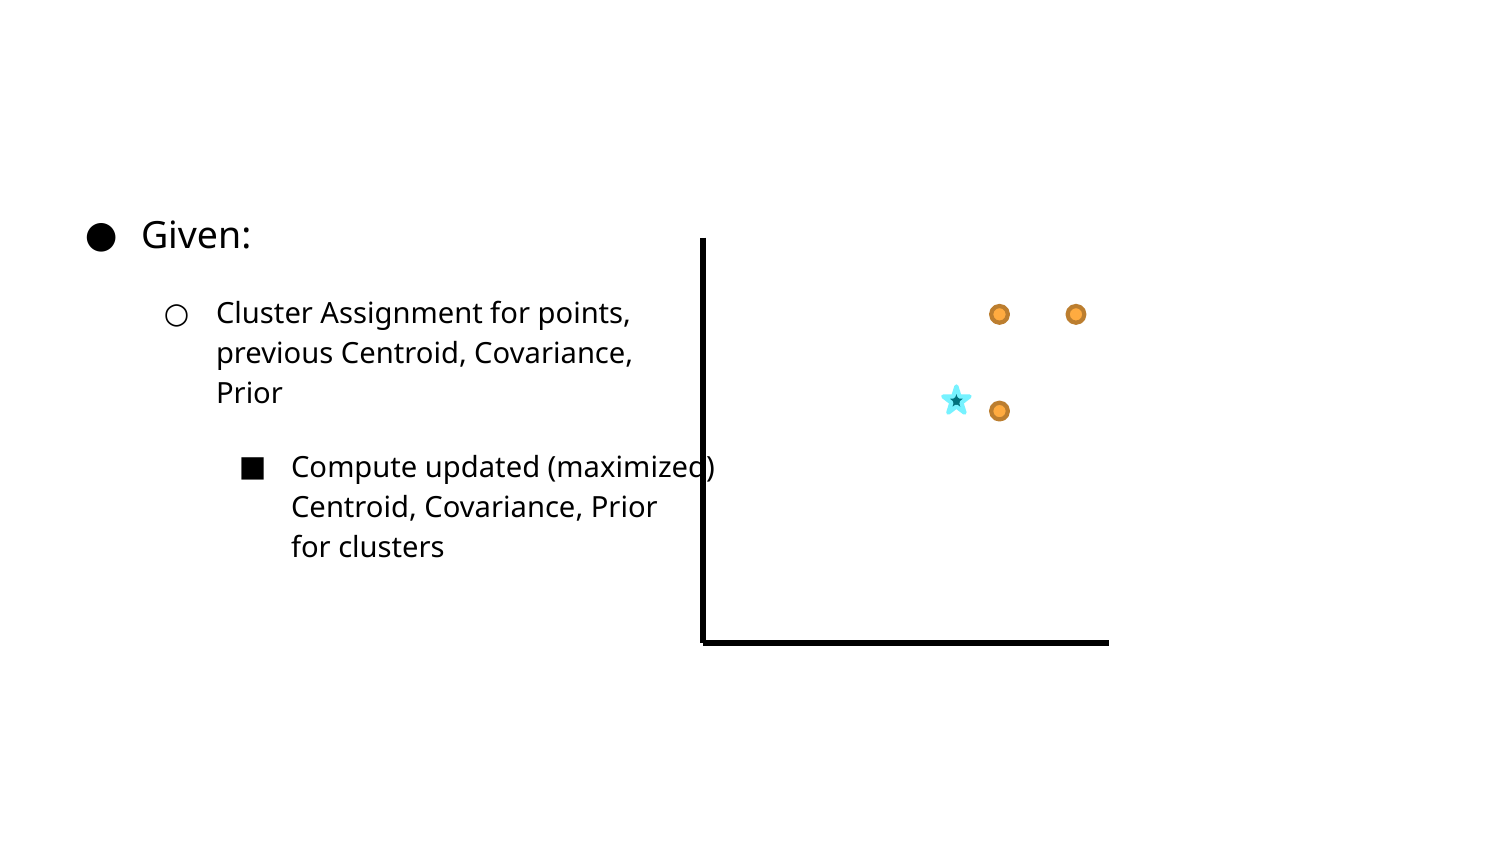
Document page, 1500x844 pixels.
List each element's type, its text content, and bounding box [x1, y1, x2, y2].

text_box [989, 400, 1010, 422]
text_box [1065, 303, 1087, 325]
list Given: Cluster Assignment for points, previous Centroid, Covariance, Prior Compute updated (maximized) Centroid, Covariance, Prior for clusters [51, 189, 1449, 750]
text_box [941, 384, 972, 415]
text_box [989, 303, 1010, 325]
